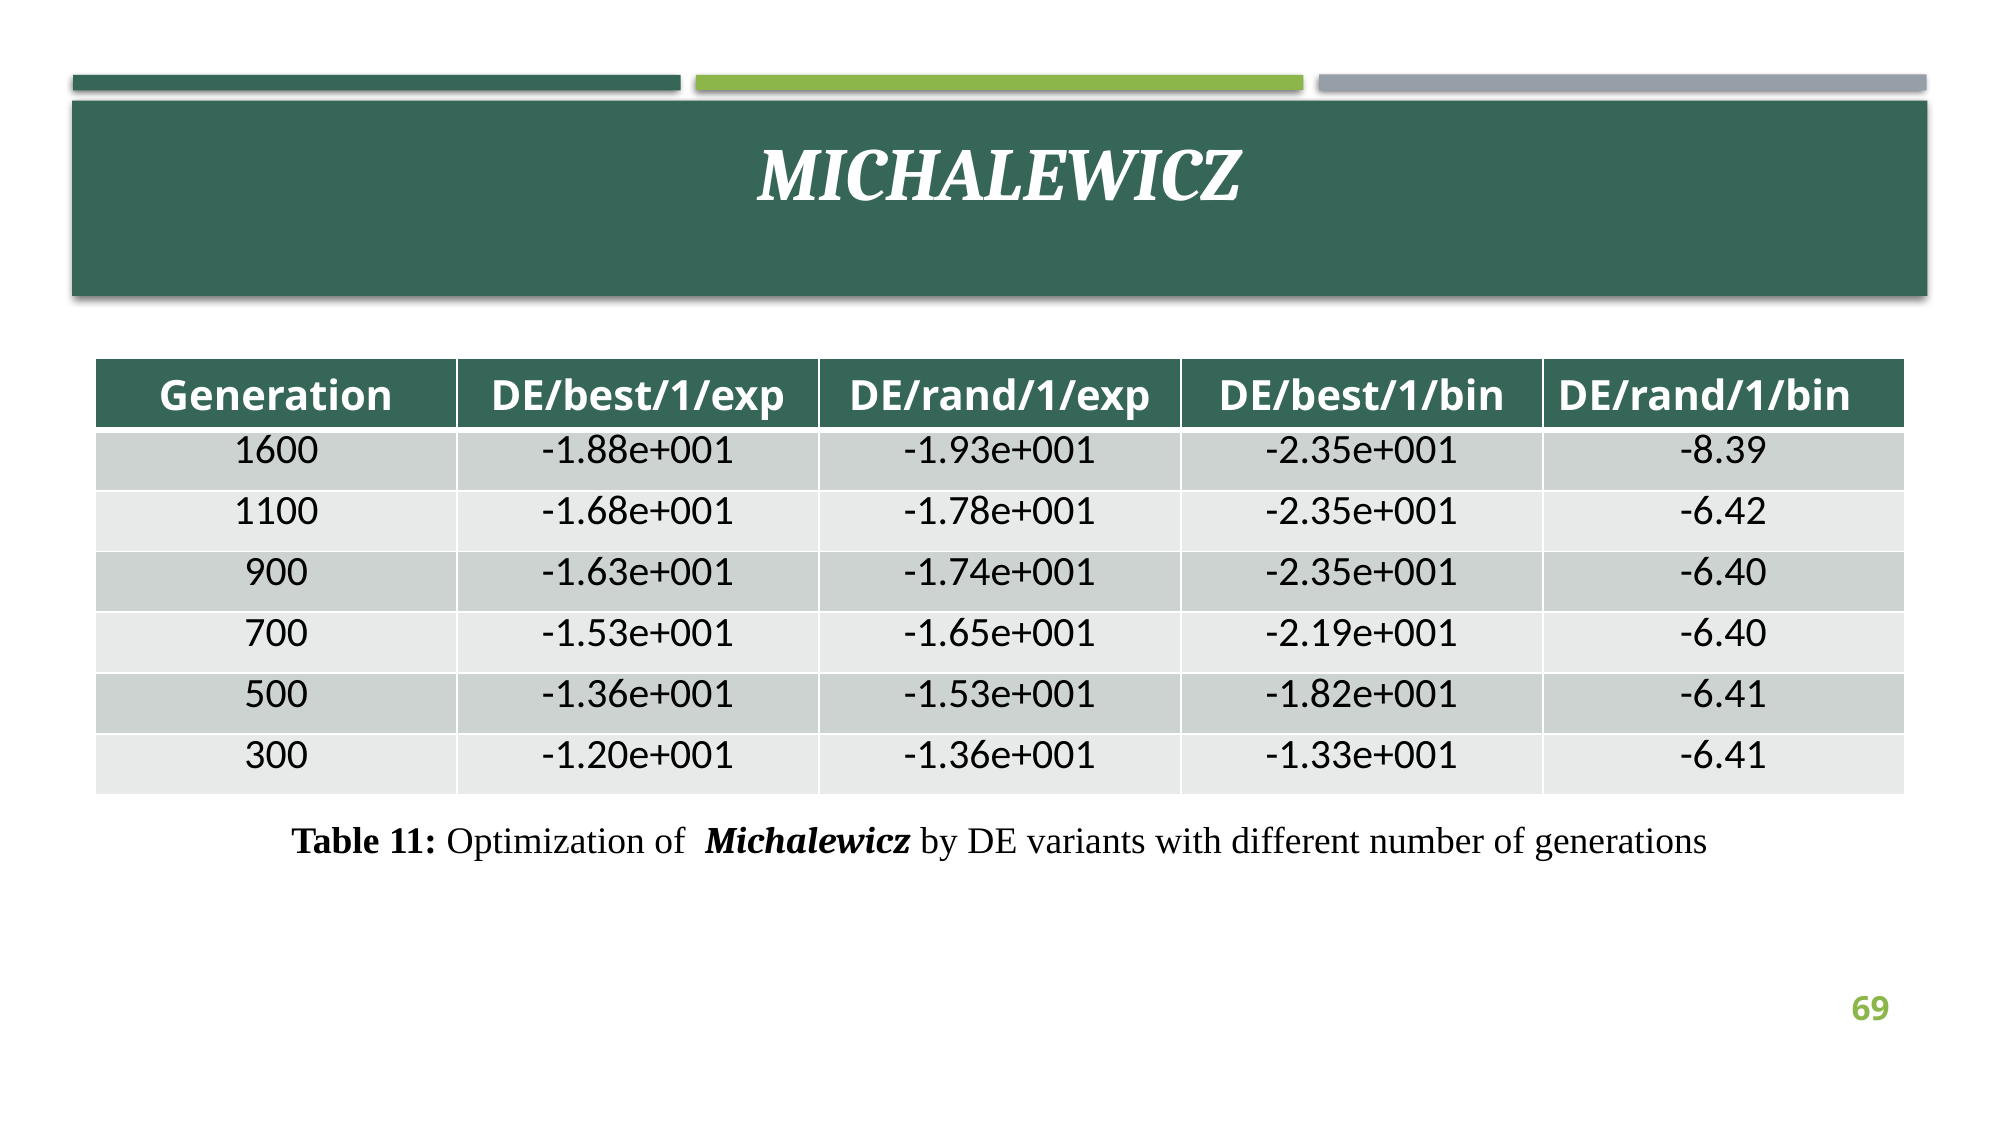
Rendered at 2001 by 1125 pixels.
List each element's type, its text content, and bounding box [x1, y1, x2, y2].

table_cell -6.41 [1544, 735, 1904, 794]
table_cell -1.36e+001 [820, 735, 1180, 794]
table_cell -2.35e+001 [1182, 433, 1542, 490]
table_header DE/rand/1/exp [820, 359, 1180, 427]
table_cell -1.65e+001 [820, 613, 1180, 672]
table_cell 700 [96, 613, 456, 672]
table_cell -1.88e+001 [458, 433, 818, 490]
table_cell -1.74e+001 [820, 552, 1180, 611]
table_cell -2.35e+001 [1182, 492, 1542, 551]
table_cell -1.93e+001 [820, 433, 1180, 490]
table_cell -1.36e+001 [458, 674, 818, 733]
table_cell -1.78e+001 [820, 492, 1180, 551]
table_cell -8.39 [1544, 433, 1904, 490]
table_cell -6.42 [1544, 492, 1904, 551]
table_cell -6.40 [1544, 613, 1904, 672]
table_cell -1.63e+001 [458, 552, 818, 611]
table_cell 900 [96, 552, 456, 611]
table_cell 1100 [96, 492, 456, 551]
slide_number 69 [1732, 977, 1905, 1037]
table_cell -1.68e+001 [458, 492, 818, 551]
table_header DE/best/1/exp [458, 359, 818, 427]
table_cell 500 [96, 674, 456, 733]
table_cell -1.33e+001 [1182, 735, 1542, 794]
table_cell 1600 [96, 433, 456, 490]
table_header Generation [96, 359, 456, 427]
table_cell -6.41 [1544, 674, 1904, 733]
table_cell -6.40 [1544, 552, 1904, 611]
table_cell -1.20e+001 [458, 735, 818, 794]
table_cell -1.53e+001 [458, 613, 818, 672]
table_cell -1.53e+001 [820, 674, 1180, 733]
table_header DE/rand/1/bin [1544, 359, 1904, 427]
table_header DE/best/1/bin [1182, 359, 1542, 427]
table_cell -2.35e+001 [1182, 552, 1542, 611]
table_cell -1.82e+001 [1182, 674, 1542, 733]
table_cell -2.19e+001 [1182, 613, 1542, 672]
table_cell 300 [96, 735, 456, 794]
